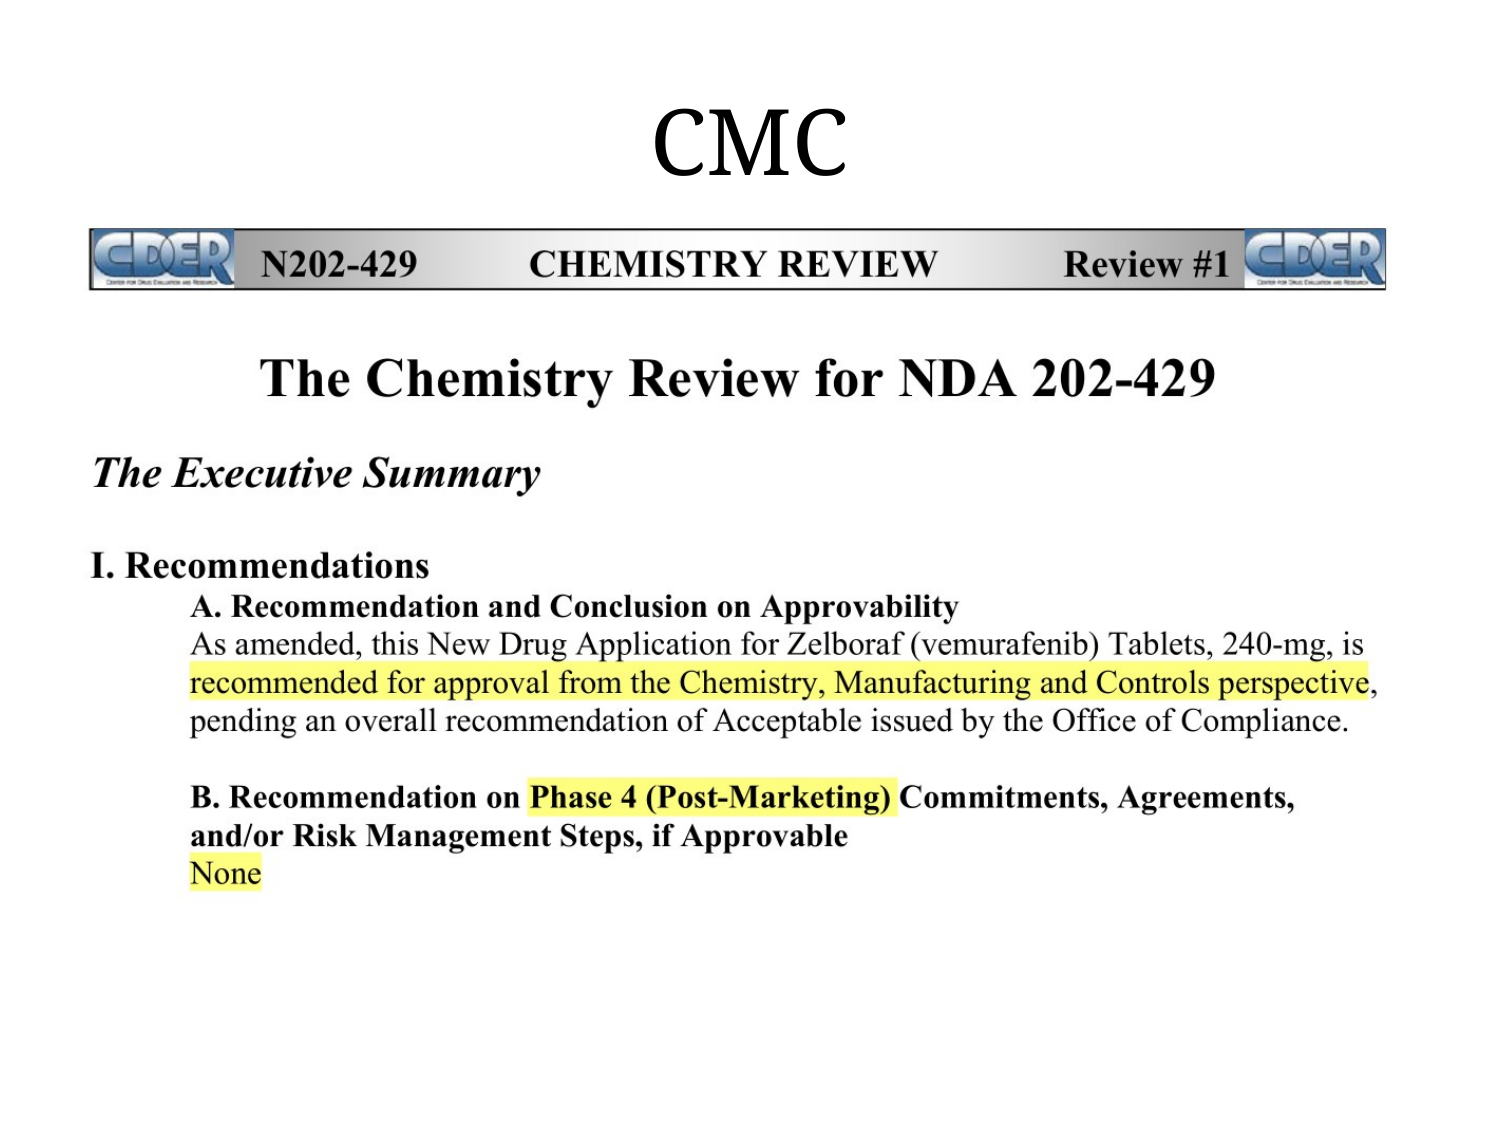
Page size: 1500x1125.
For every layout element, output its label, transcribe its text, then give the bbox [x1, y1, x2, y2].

picture [41, 207, 1460, 917]
title CMC [75, 45, 1425, 206]
